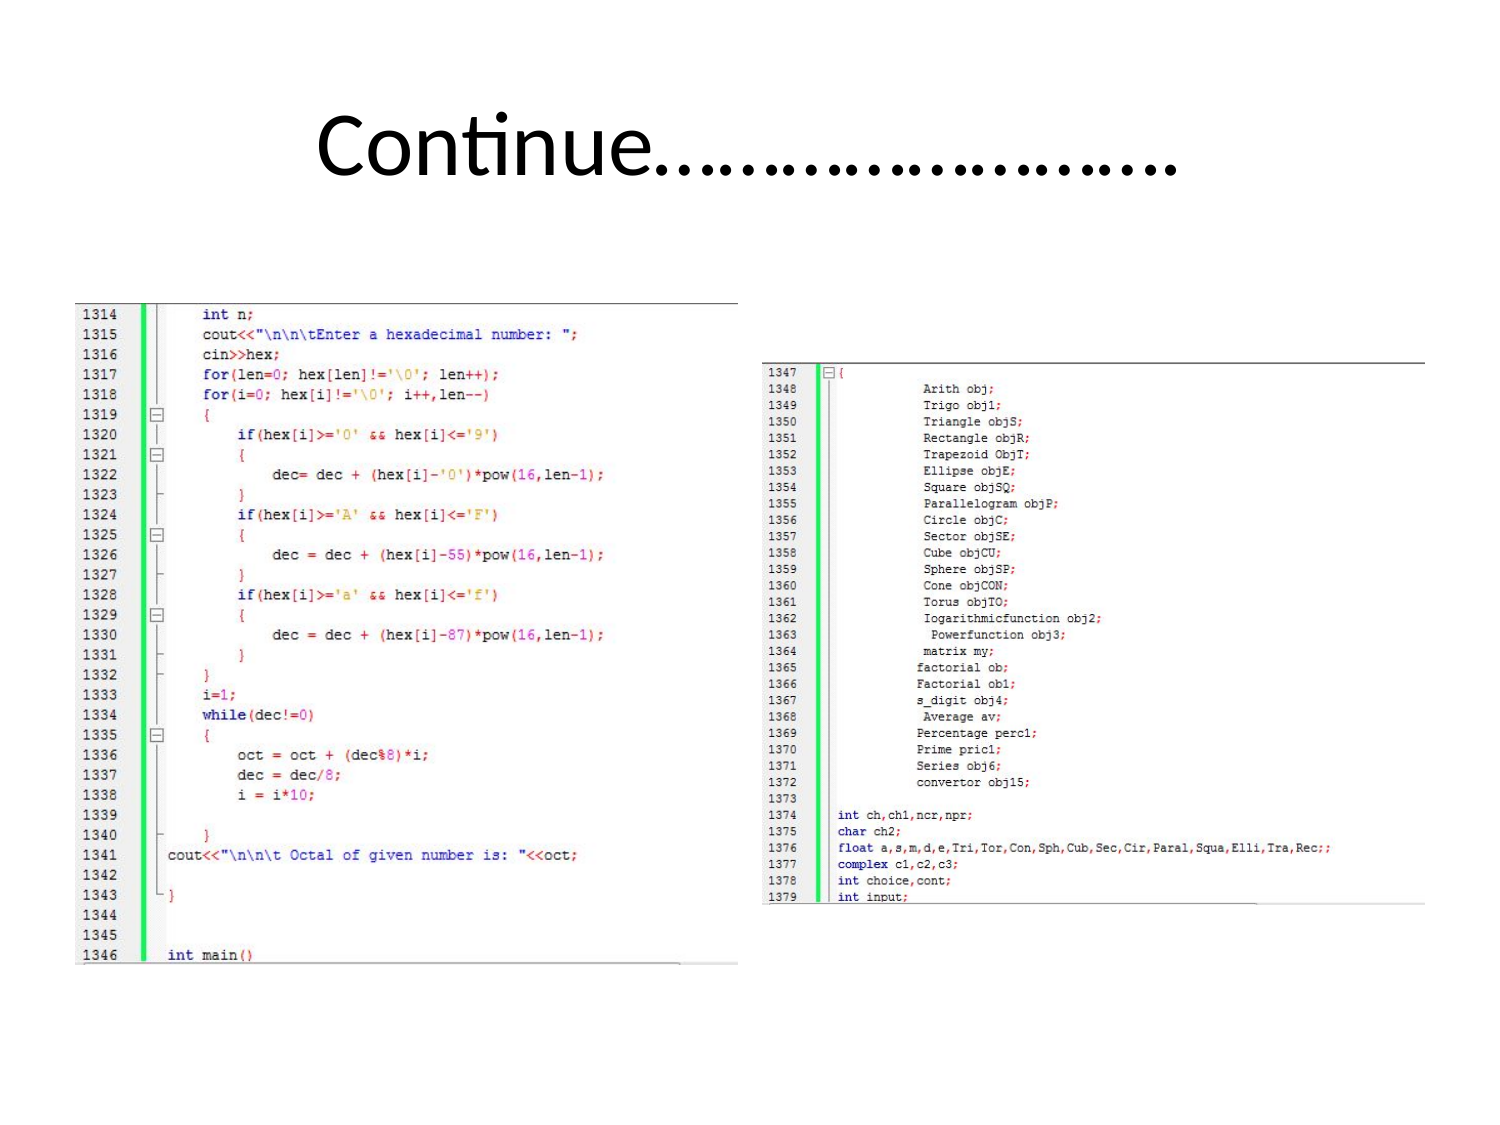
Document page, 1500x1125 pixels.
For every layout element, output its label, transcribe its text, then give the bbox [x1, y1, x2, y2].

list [762, 362, 1426, 905]
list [74, 302, 738, 965]
title Continue……………………. [75, 45, 1425, 233]
